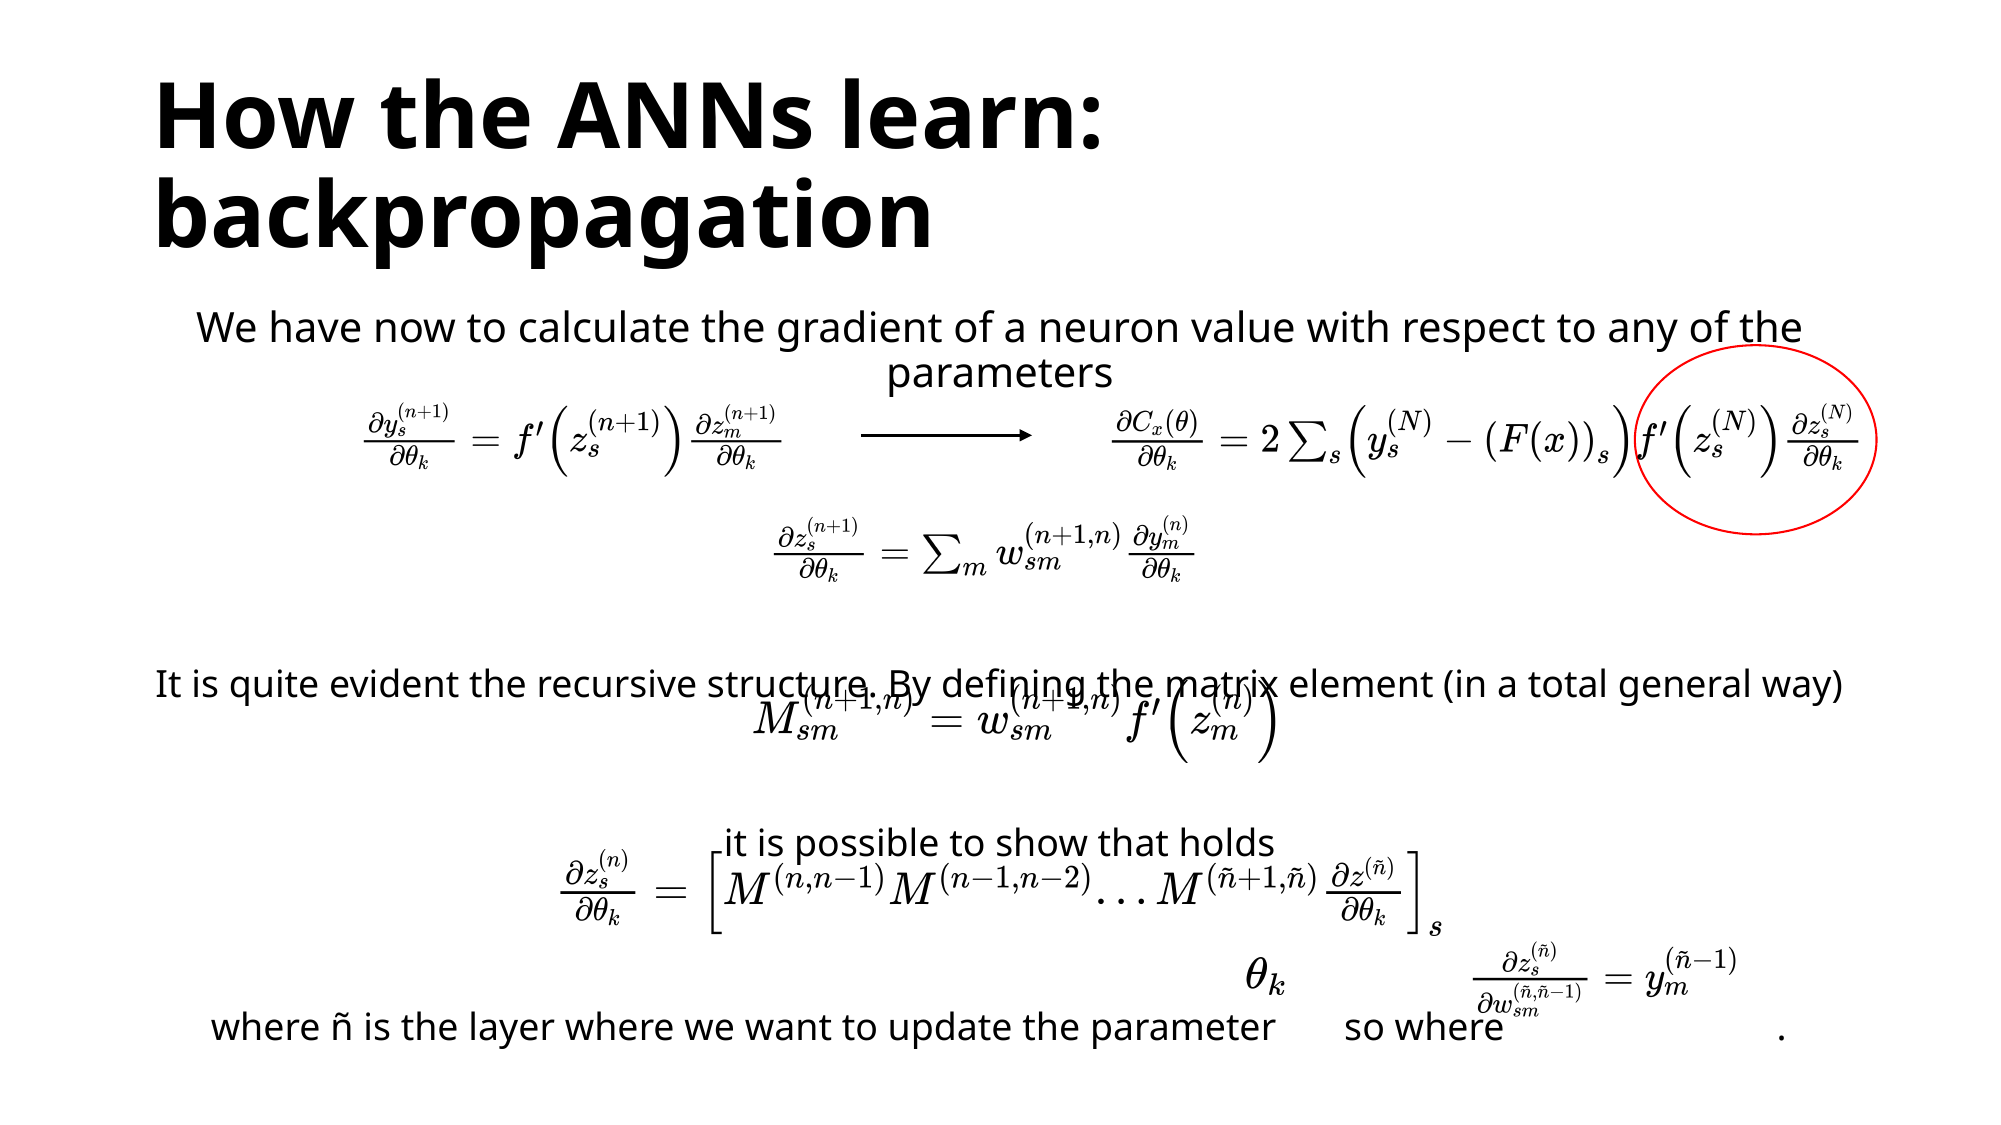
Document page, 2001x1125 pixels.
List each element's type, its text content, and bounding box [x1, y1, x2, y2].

picture [749, 680, 1286, 763]
picture [769, 515, 1199, 582]
title How the ANNs learn: backpropagation [137, 59, 1863, 278]
picture [1468, 941, 1740, 1017]
picture [1244, 957, 1288, 995]
picture [552, 849, 1448, 936]
picture [359, 402, 786, 477]
list We have now to calculate the gradient of a neuron value with respect to any of the parameters It is quite evident the recursive structure. By defining the matrix element (in a total general way) it is possible to show that holds where ñ is the layer where we want to update the parameter so where . [137, 299, 1863, 1125]
text_box [1863, 394, 1878, 486]
picture [1107, 403, 1863, 478]
